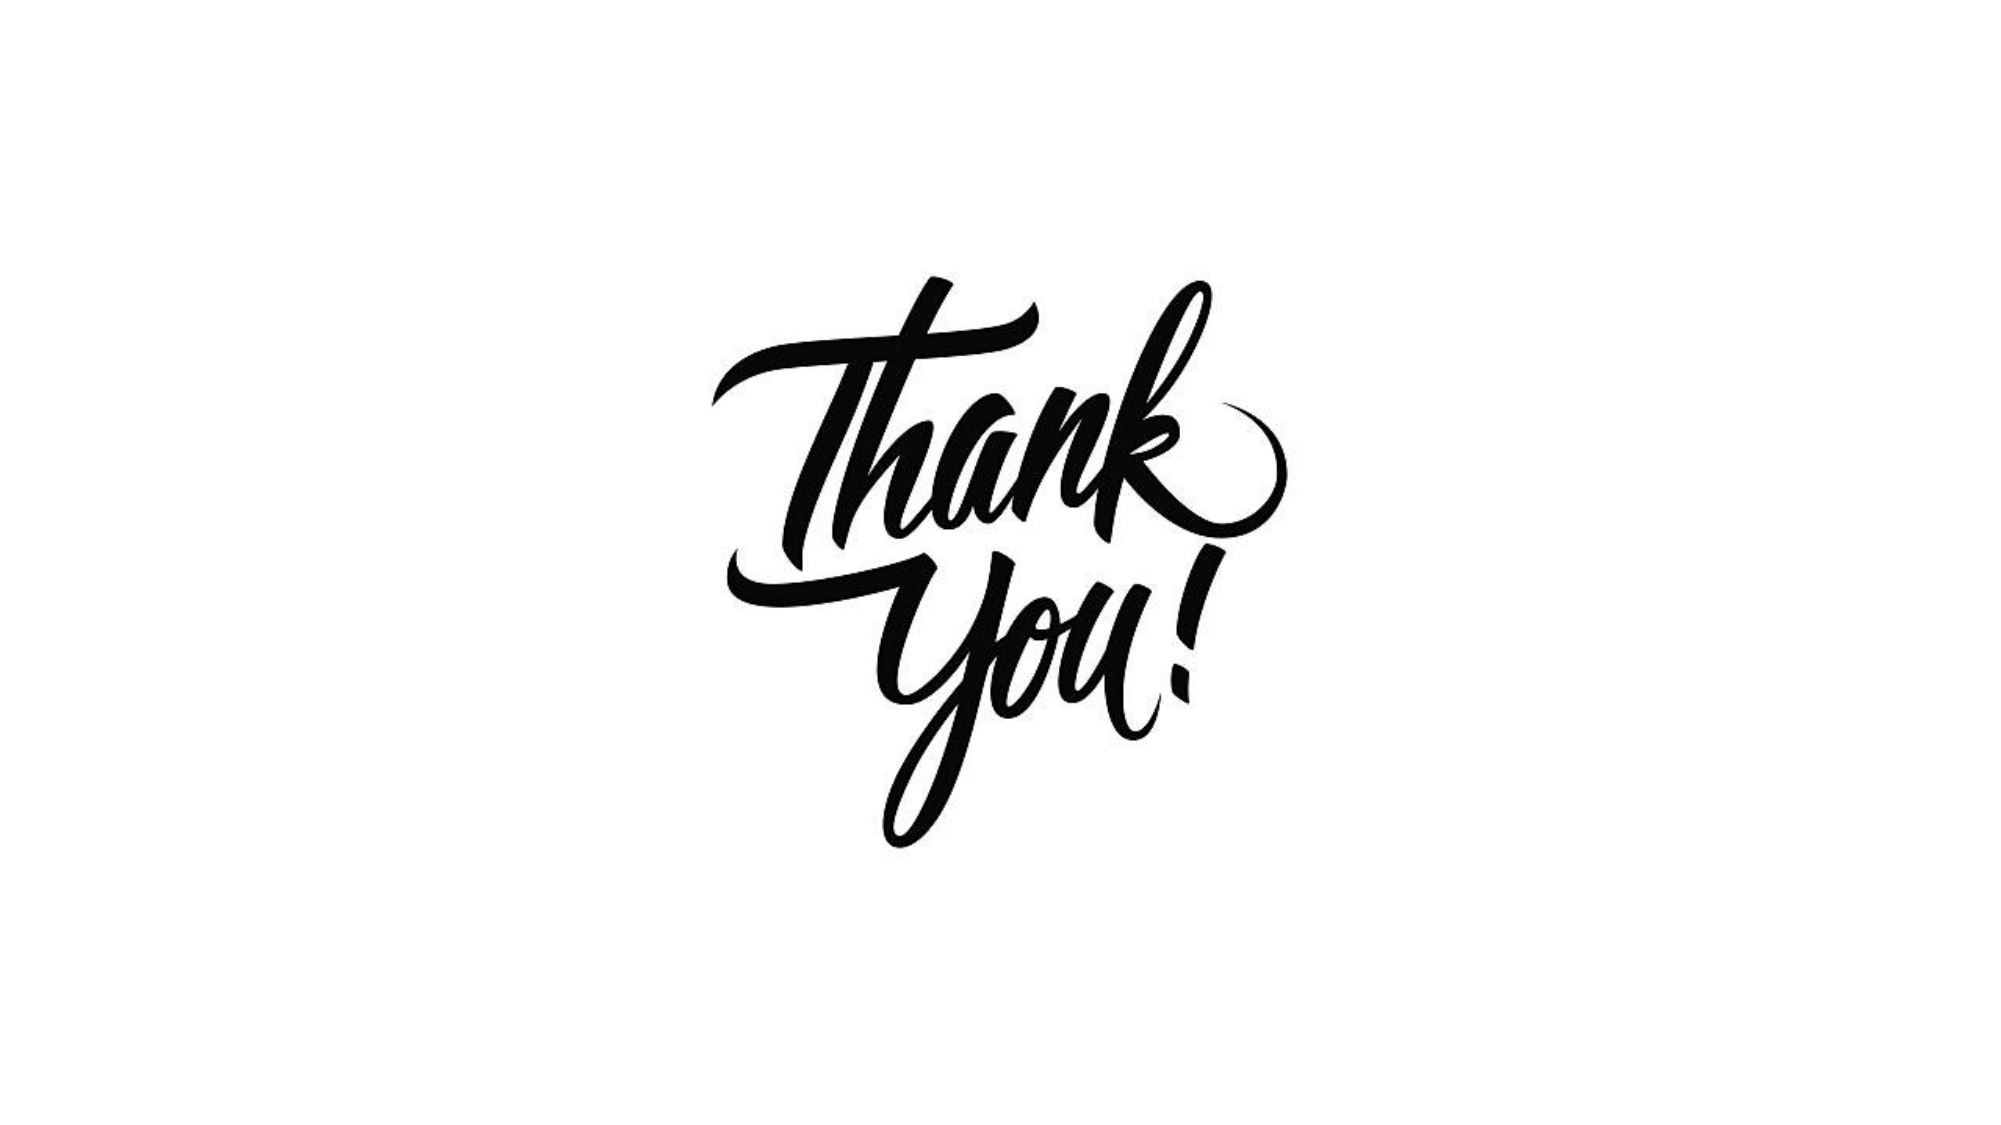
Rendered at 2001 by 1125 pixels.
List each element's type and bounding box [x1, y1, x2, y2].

picture [521, 84, 1479, 1041]
